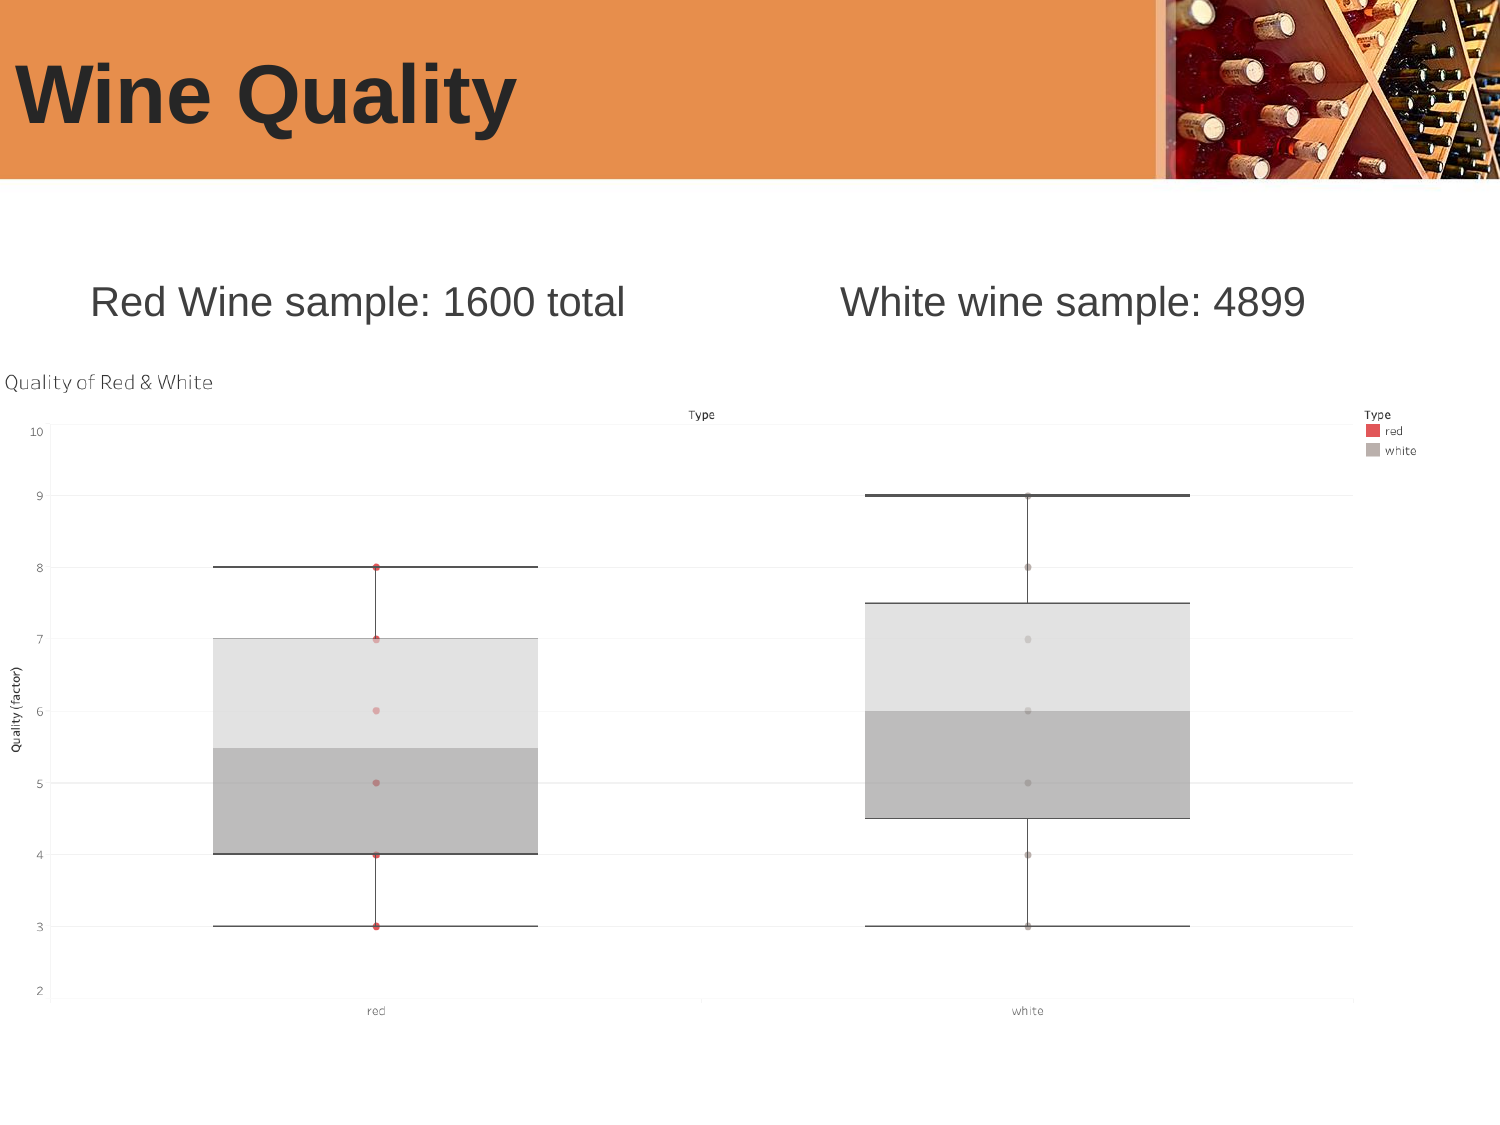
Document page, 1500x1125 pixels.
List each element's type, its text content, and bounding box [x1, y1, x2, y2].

list Red Wine sample: 1600 total White wine sample: 4899 [75, 262, 1425, 338]
picture [0, 179, 1500, 1125]
title Wine Quality [0, 2, 1500, 179]
